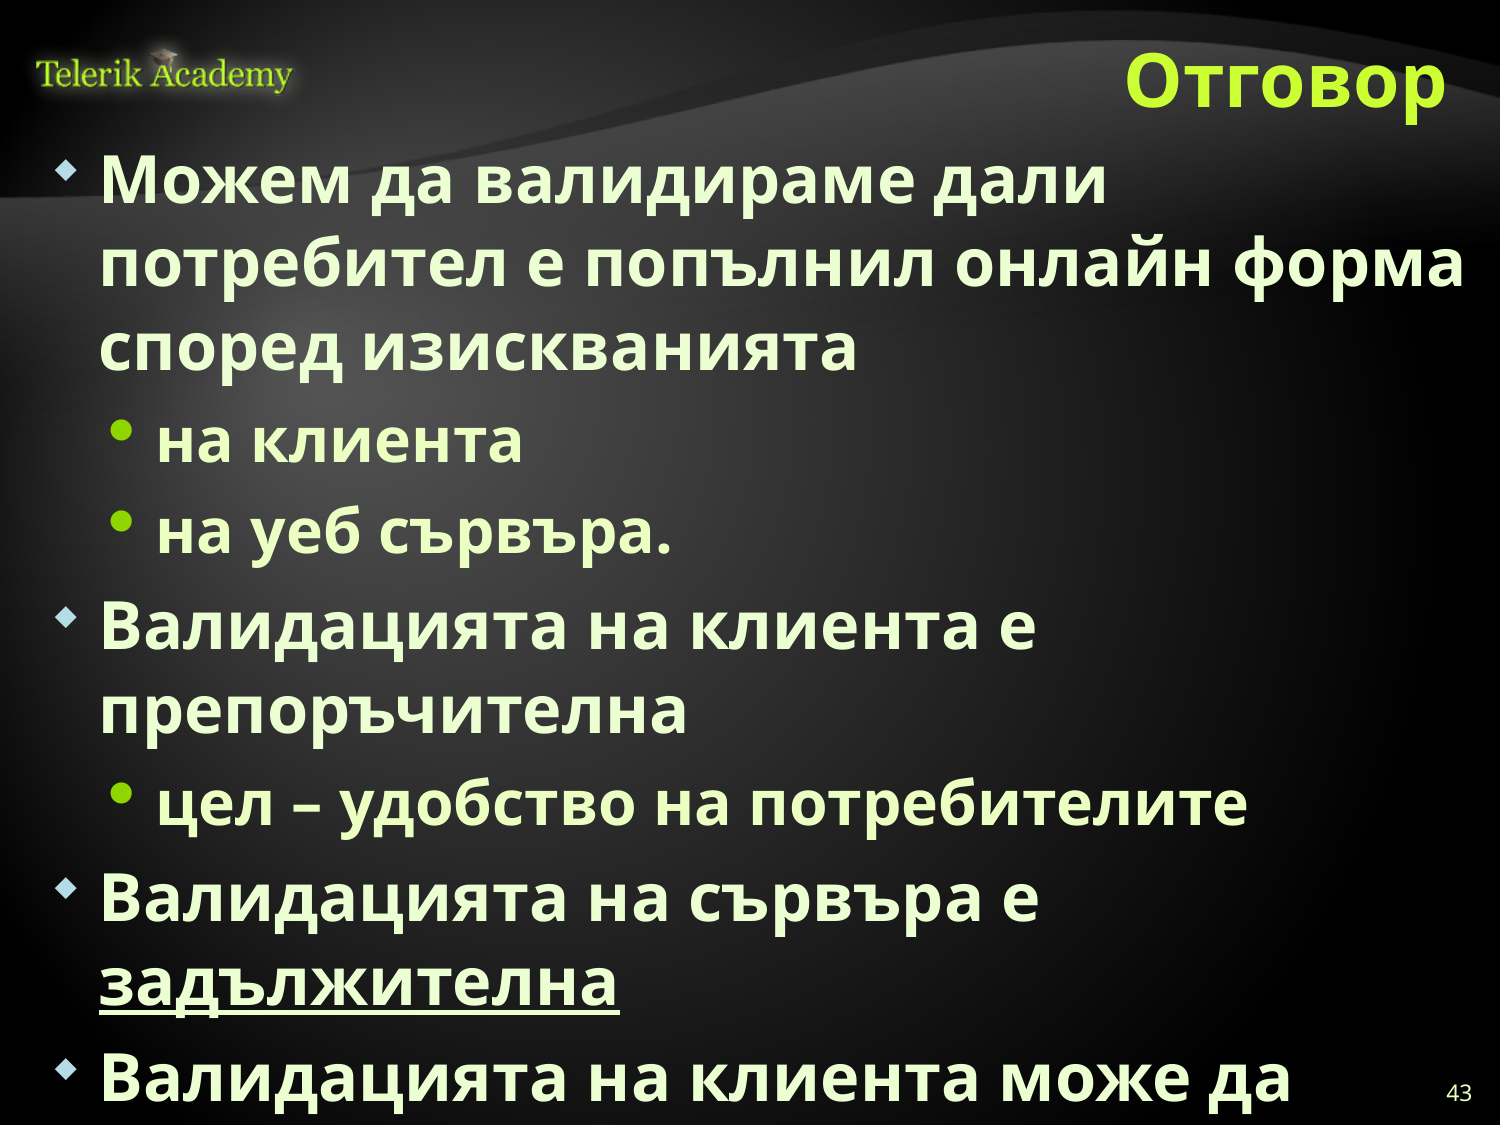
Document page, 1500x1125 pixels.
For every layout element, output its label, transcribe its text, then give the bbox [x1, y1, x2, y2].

title Отговор [300, 12, 1463, 125]
list Можем да валидираме дали потребител е попълнил онлайн форма според изискванията на клиента на уеб сървъра. Валидацията на клиента е препоръчителна цел – удобство на потребителите Валидацията на сървъра е задължителна Валидацията на клиента може да бъде изключена тази на сървъра ще се изпълни винаги. [37, 125, 1488, 1075]
picture [0, 0, 1500, 1125]
slide_number 43 [1412, 1074, 1488, 1113]
